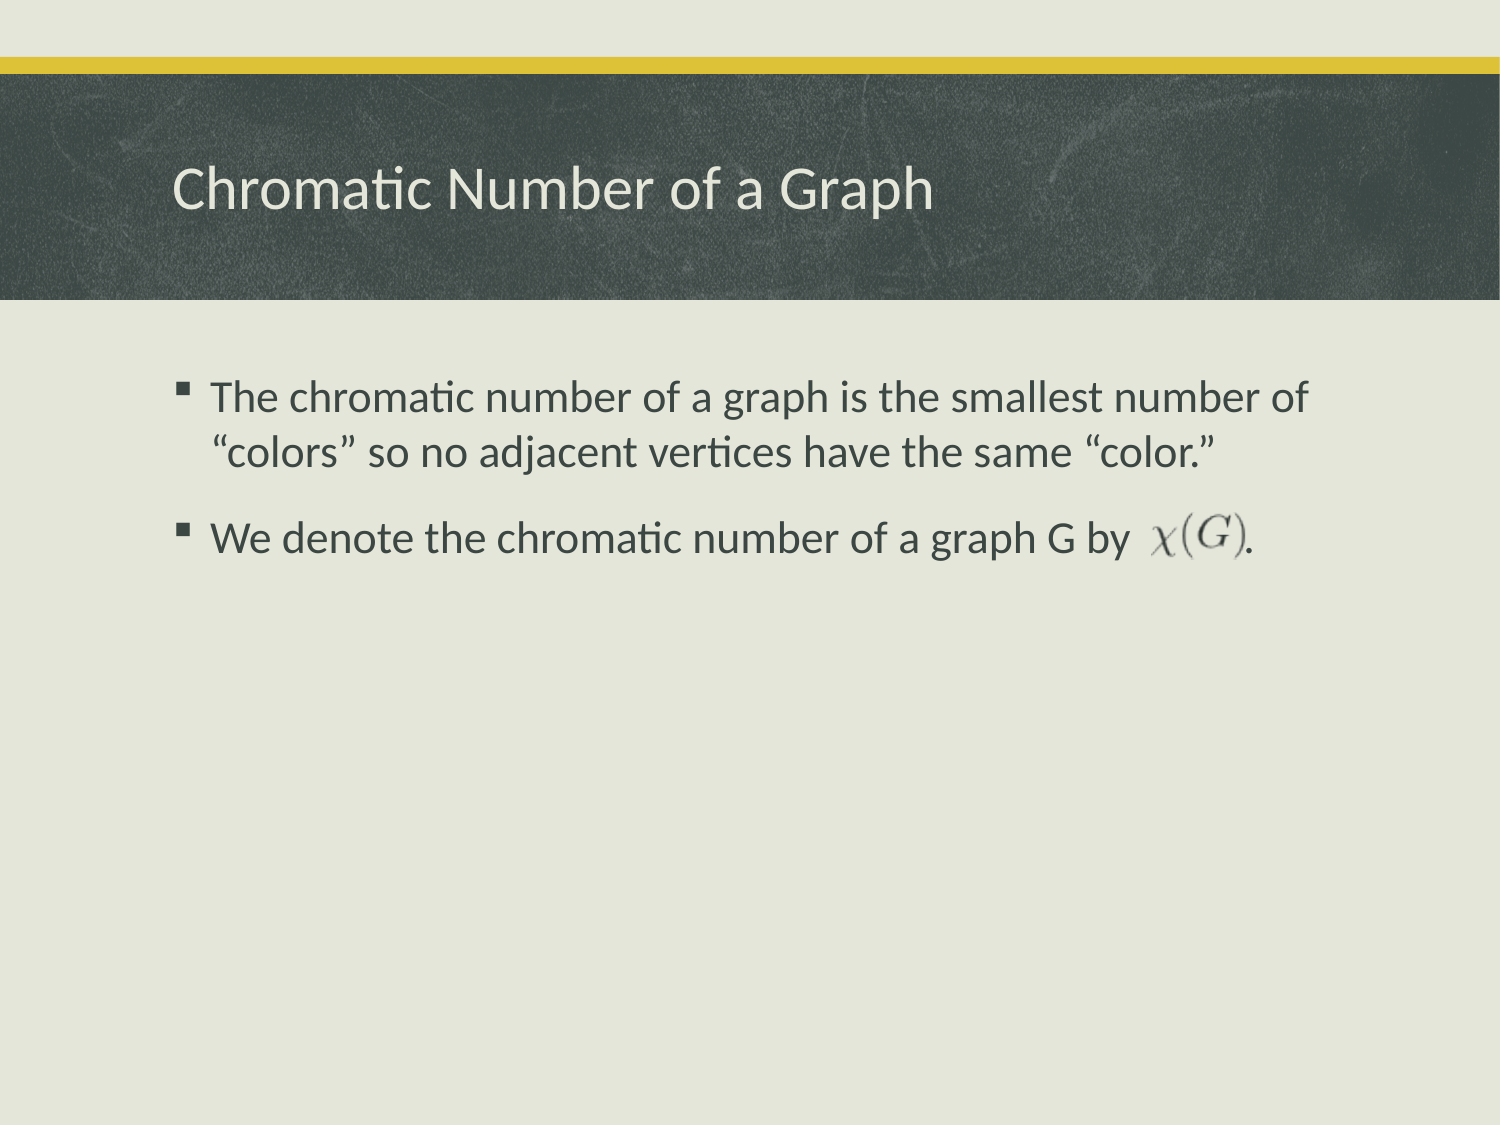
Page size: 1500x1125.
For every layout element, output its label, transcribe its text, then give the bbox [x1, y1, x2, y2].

title Chromatic Number of a Graph [157, 76, 1343, 300]
list The chromatic number of a graph is the smallest number of “colors” so no adjacent vertices have the same “color.” We denote the chromatic number of a graph G by . [157, 359, 1343, 1014]
picture [0, 74, 1500, 300]
picture [1151, 512, 1248, 560]
